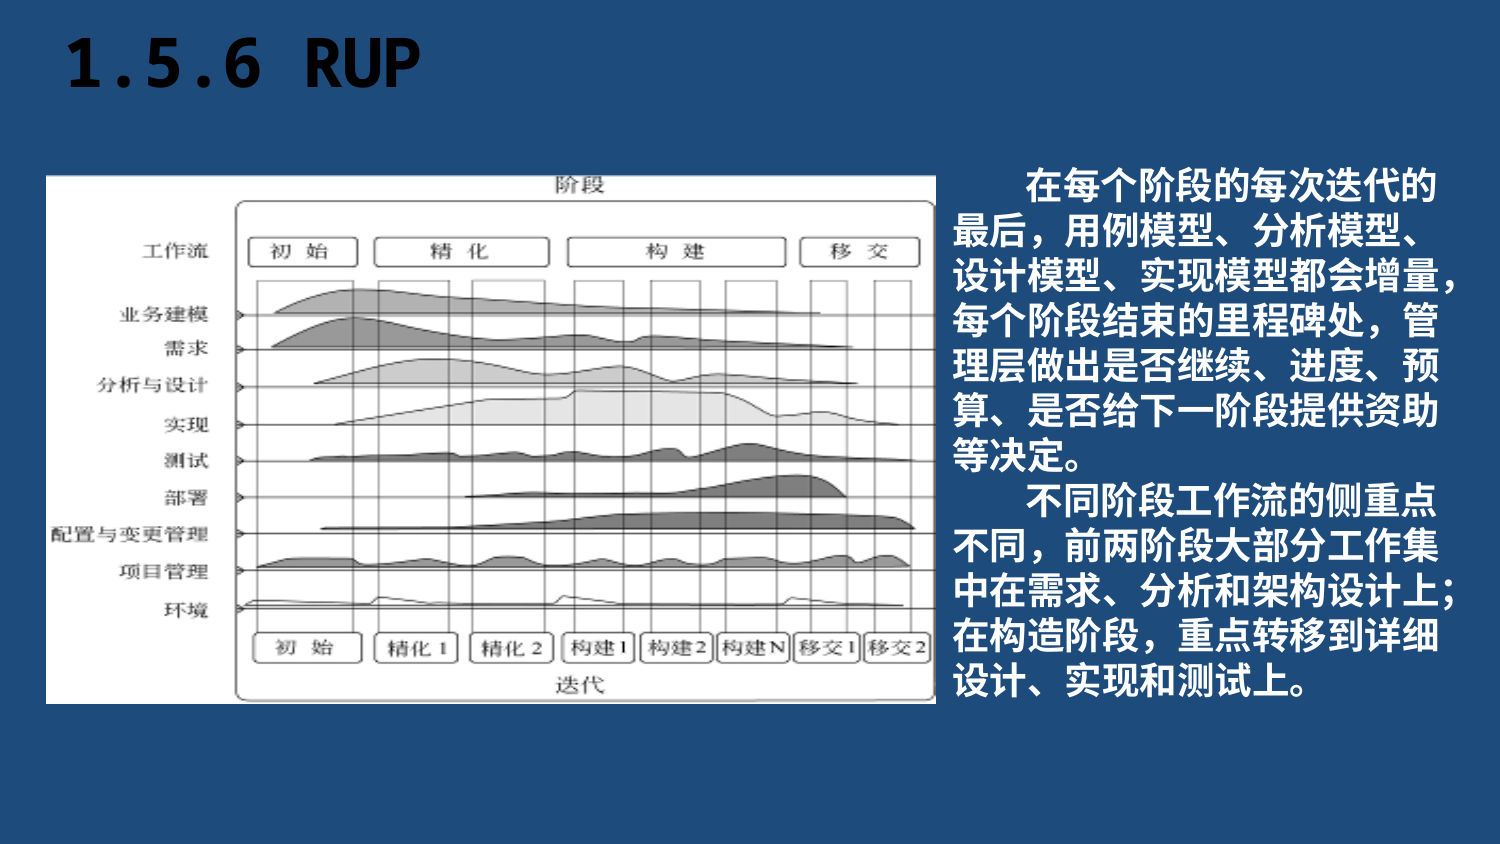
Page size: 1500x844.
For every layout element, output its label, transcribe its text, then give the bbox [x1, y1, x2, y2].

picture [46, 175, 937, 704]
text_box 在每个阶段的每次迭代的最后，用例模型、分析模型、设计模型、实现模型都会增量，每个阶段结束的里程碑处，管理层做出是否继续、进度、预算、是否给下一阶段提供资助等决定。 不同阶段工作流的侧重点不同，前两阶段大部分工作集中在需求、分析和架构设计上；在构造阶段，重点转移到详细设计、实现和测试上。 [937, 154, 1477, 710]
title 1.5.6 RUP [63, 28, 1436, 104]
